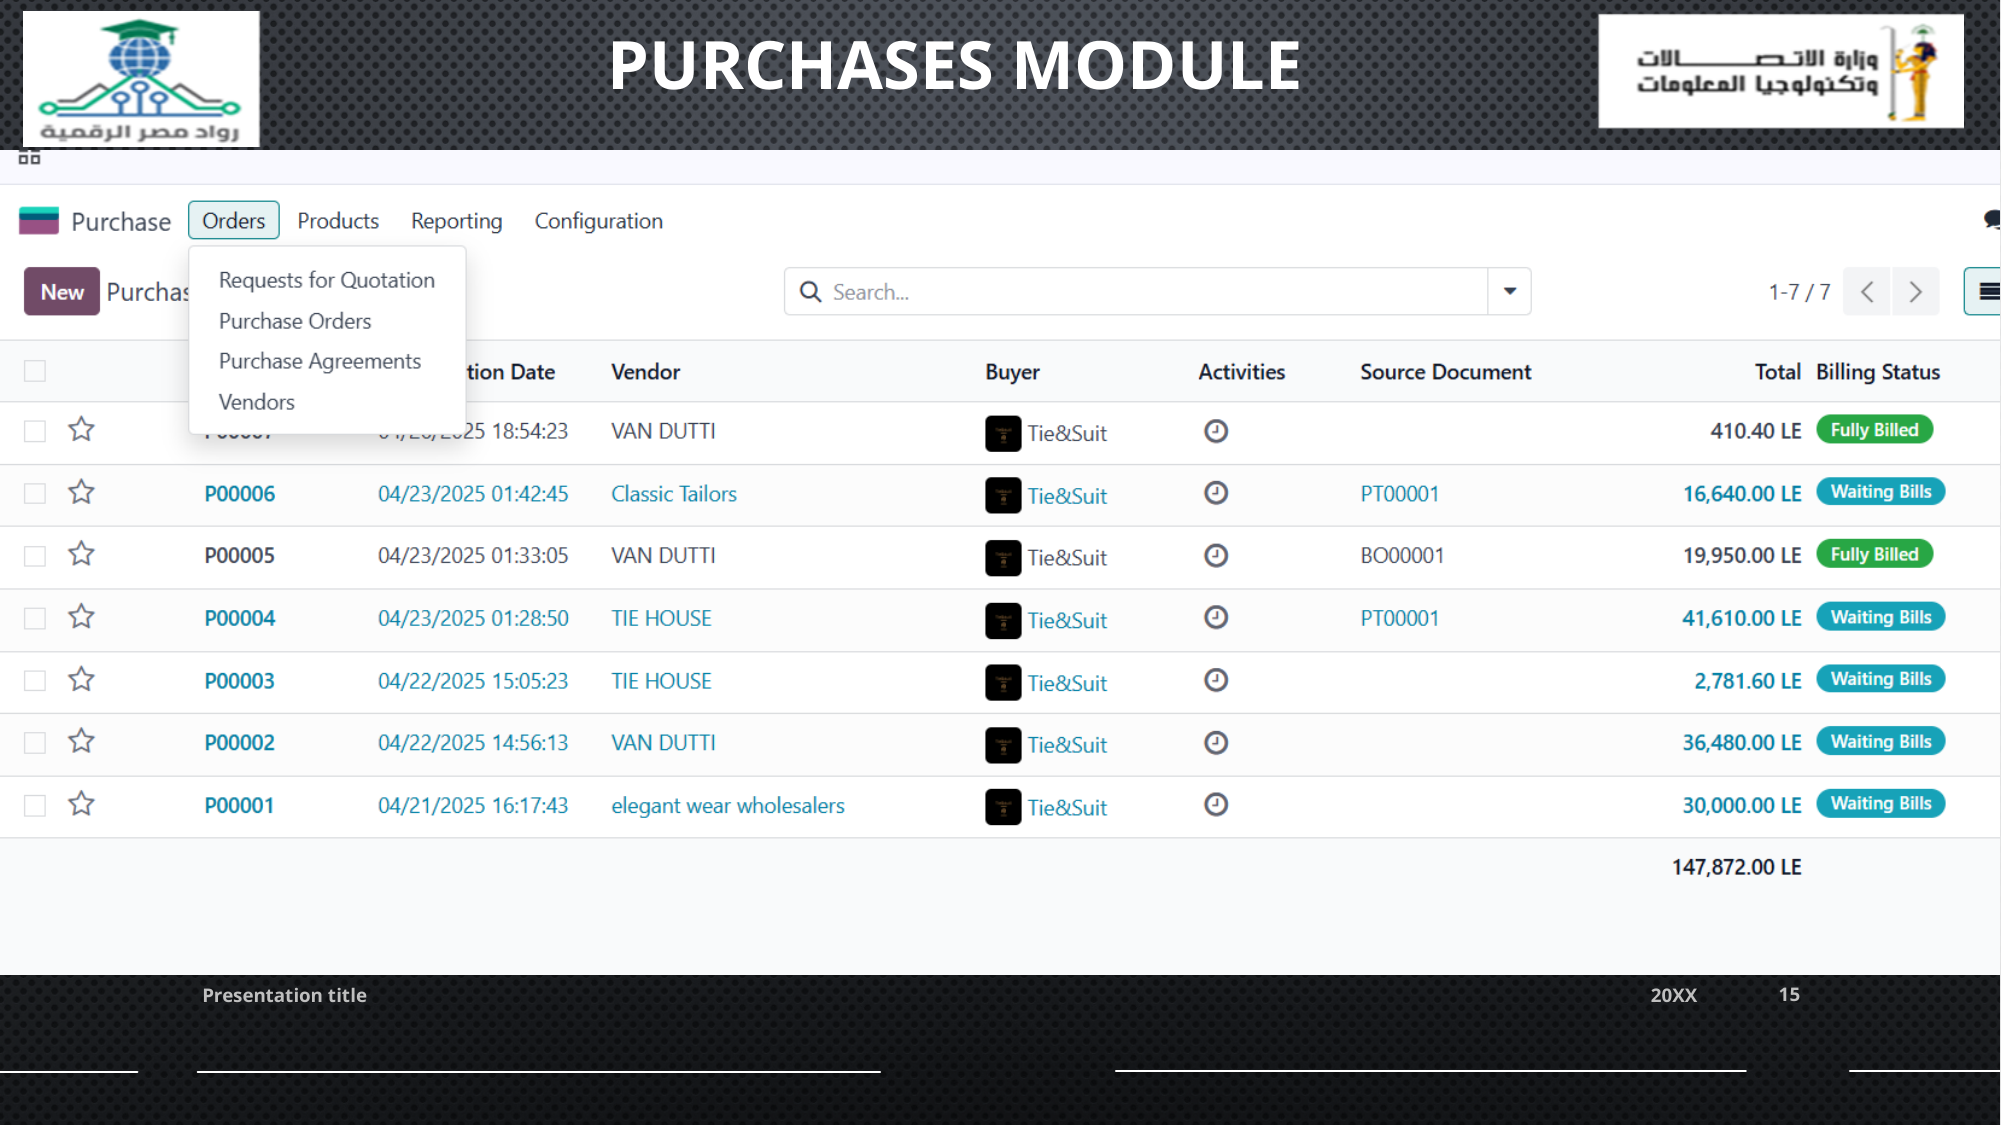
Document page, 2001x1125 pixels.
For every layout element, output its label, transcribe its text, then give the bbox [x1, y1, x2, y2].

picture [23, 11, 1964, 148]
footer Presentation title [187, 975, 1425, 1025]
picture [0, 150, 2000, 975]
slide_number 20XX [1449, 975, 1713, 1025]
slide_number 15 [1724, 975, 1816, 1025]
